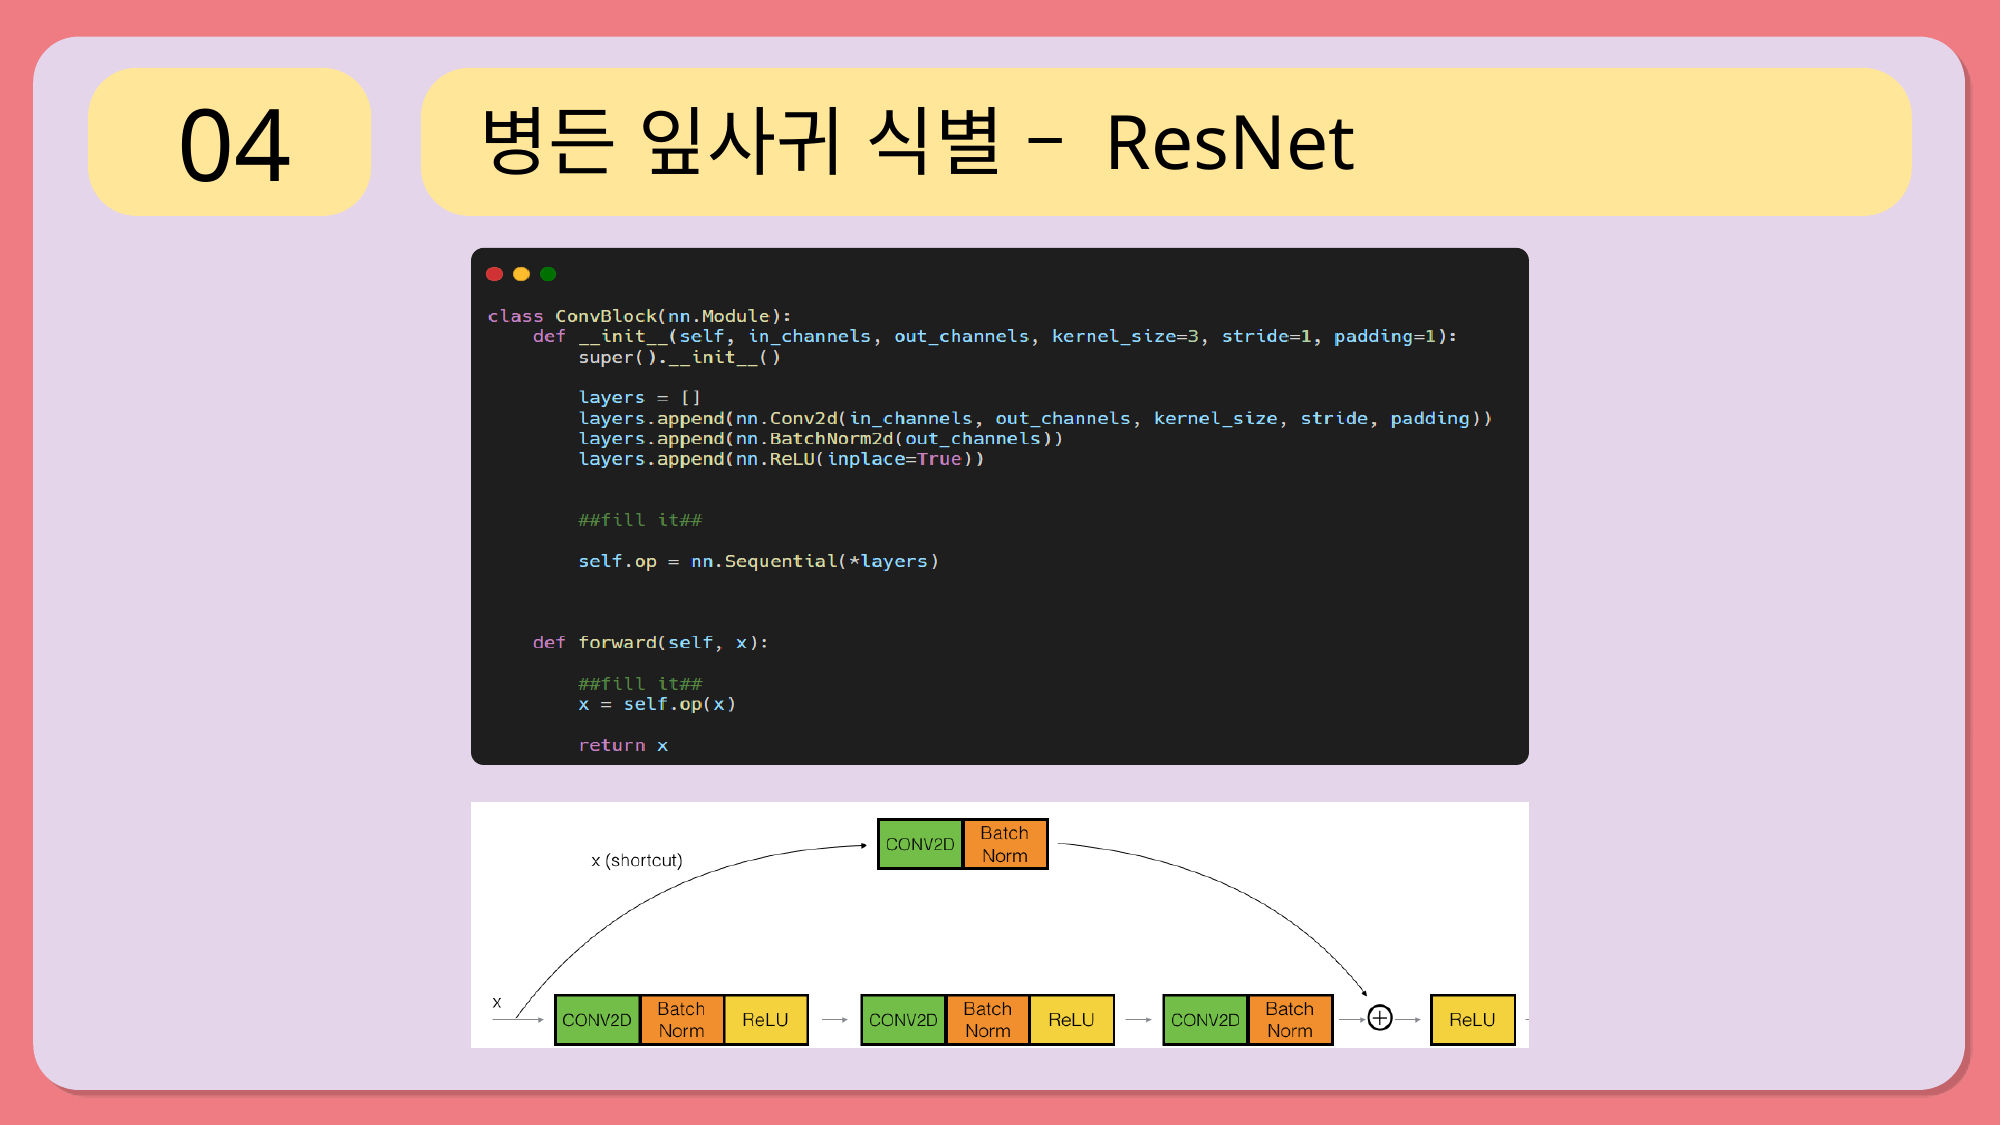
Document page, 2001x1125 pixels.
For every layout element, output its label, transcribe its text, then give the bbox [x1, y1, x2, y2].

text_box 병든 잎사귀 식별 – ResNet [464, 97, 1928, 192]
text_box [469, 250, 1531, 767]
text_box 04 [162, 87, 352, 182]
picture [470, 802, 1529, 1048]
text_box [470, 246, 1530, 259]
